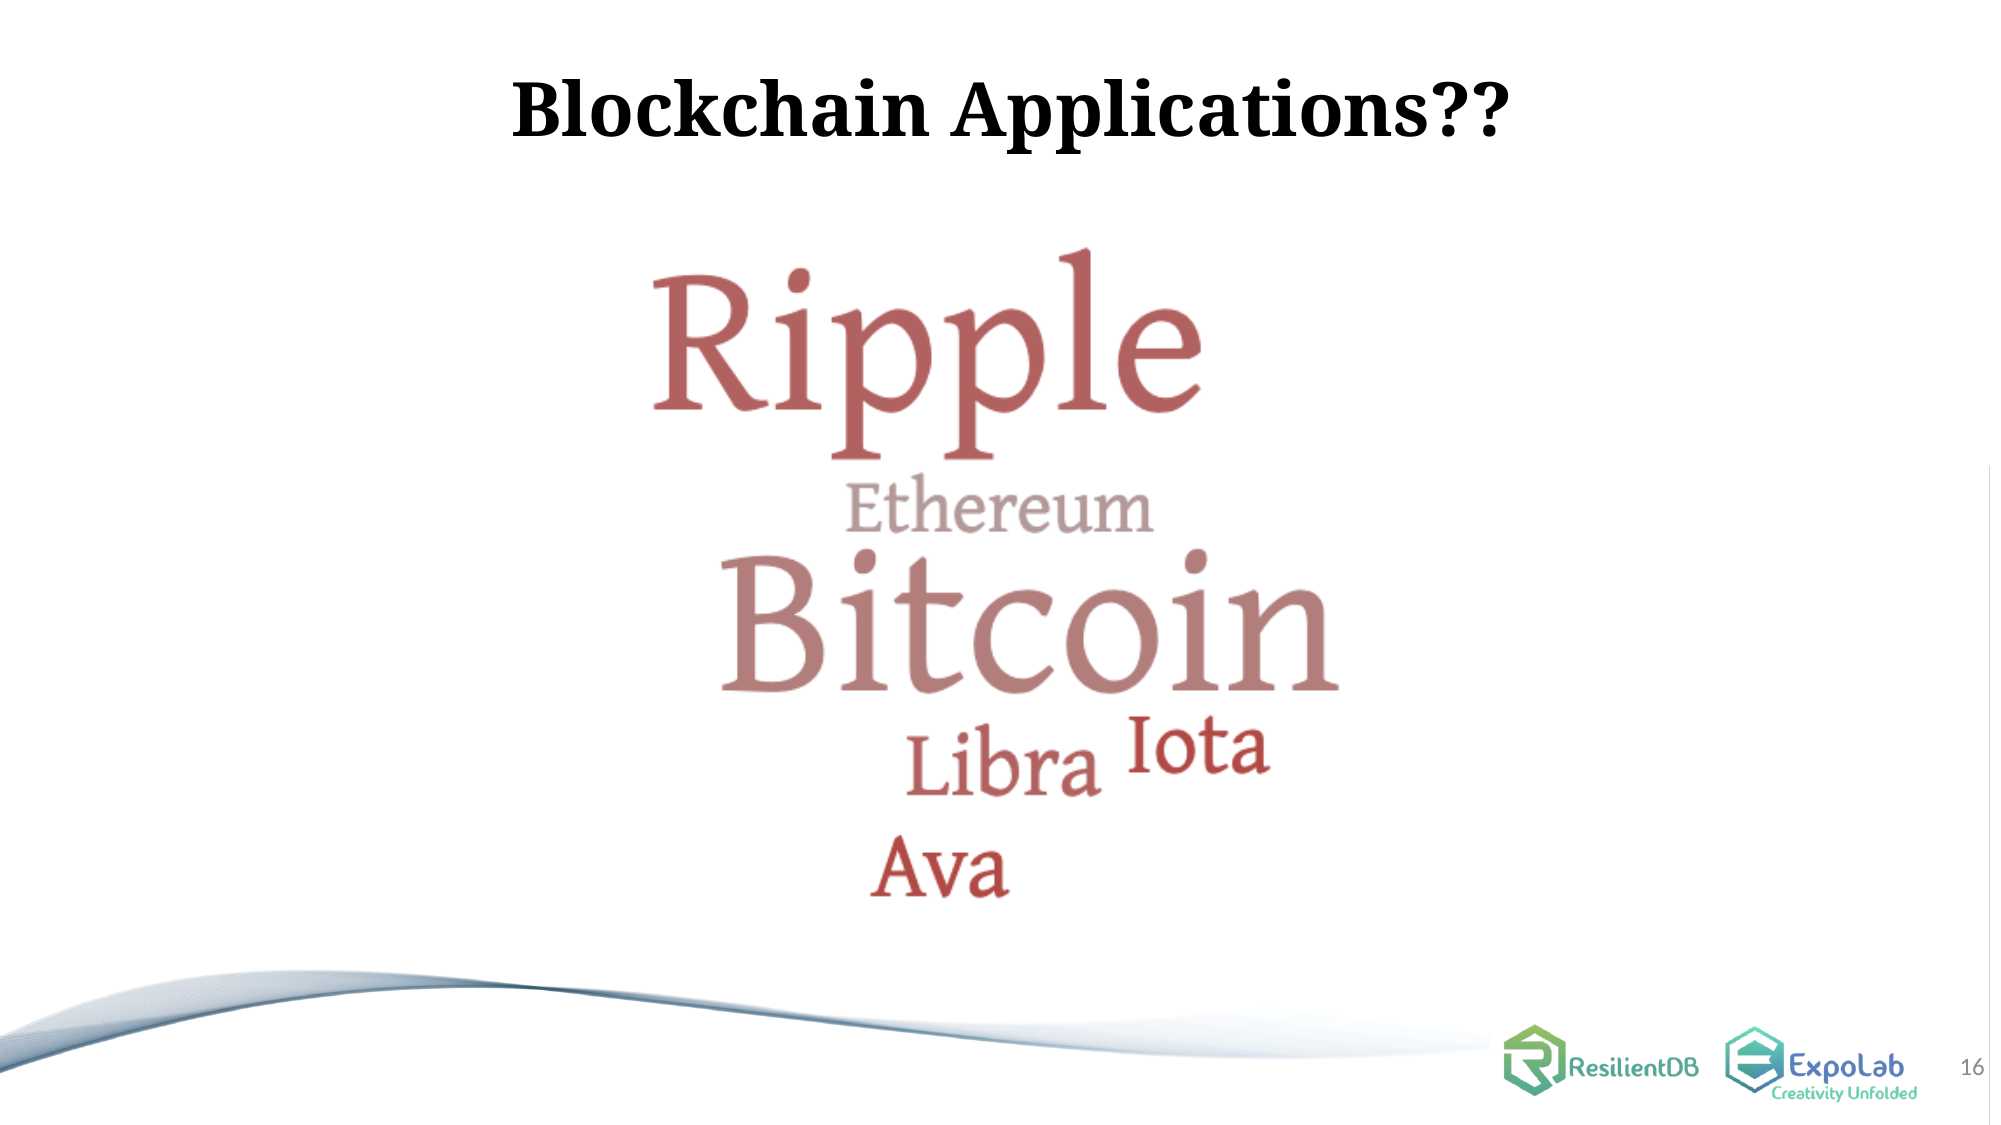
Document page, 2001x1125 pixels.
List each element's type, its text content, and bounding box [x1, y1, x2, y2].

picture [0, 0, 2000, 1125]
slide_number 16 [1745, 1035, 2000, 1096]
title Blockchain Applications?? [150, 39, 1875, 157]
